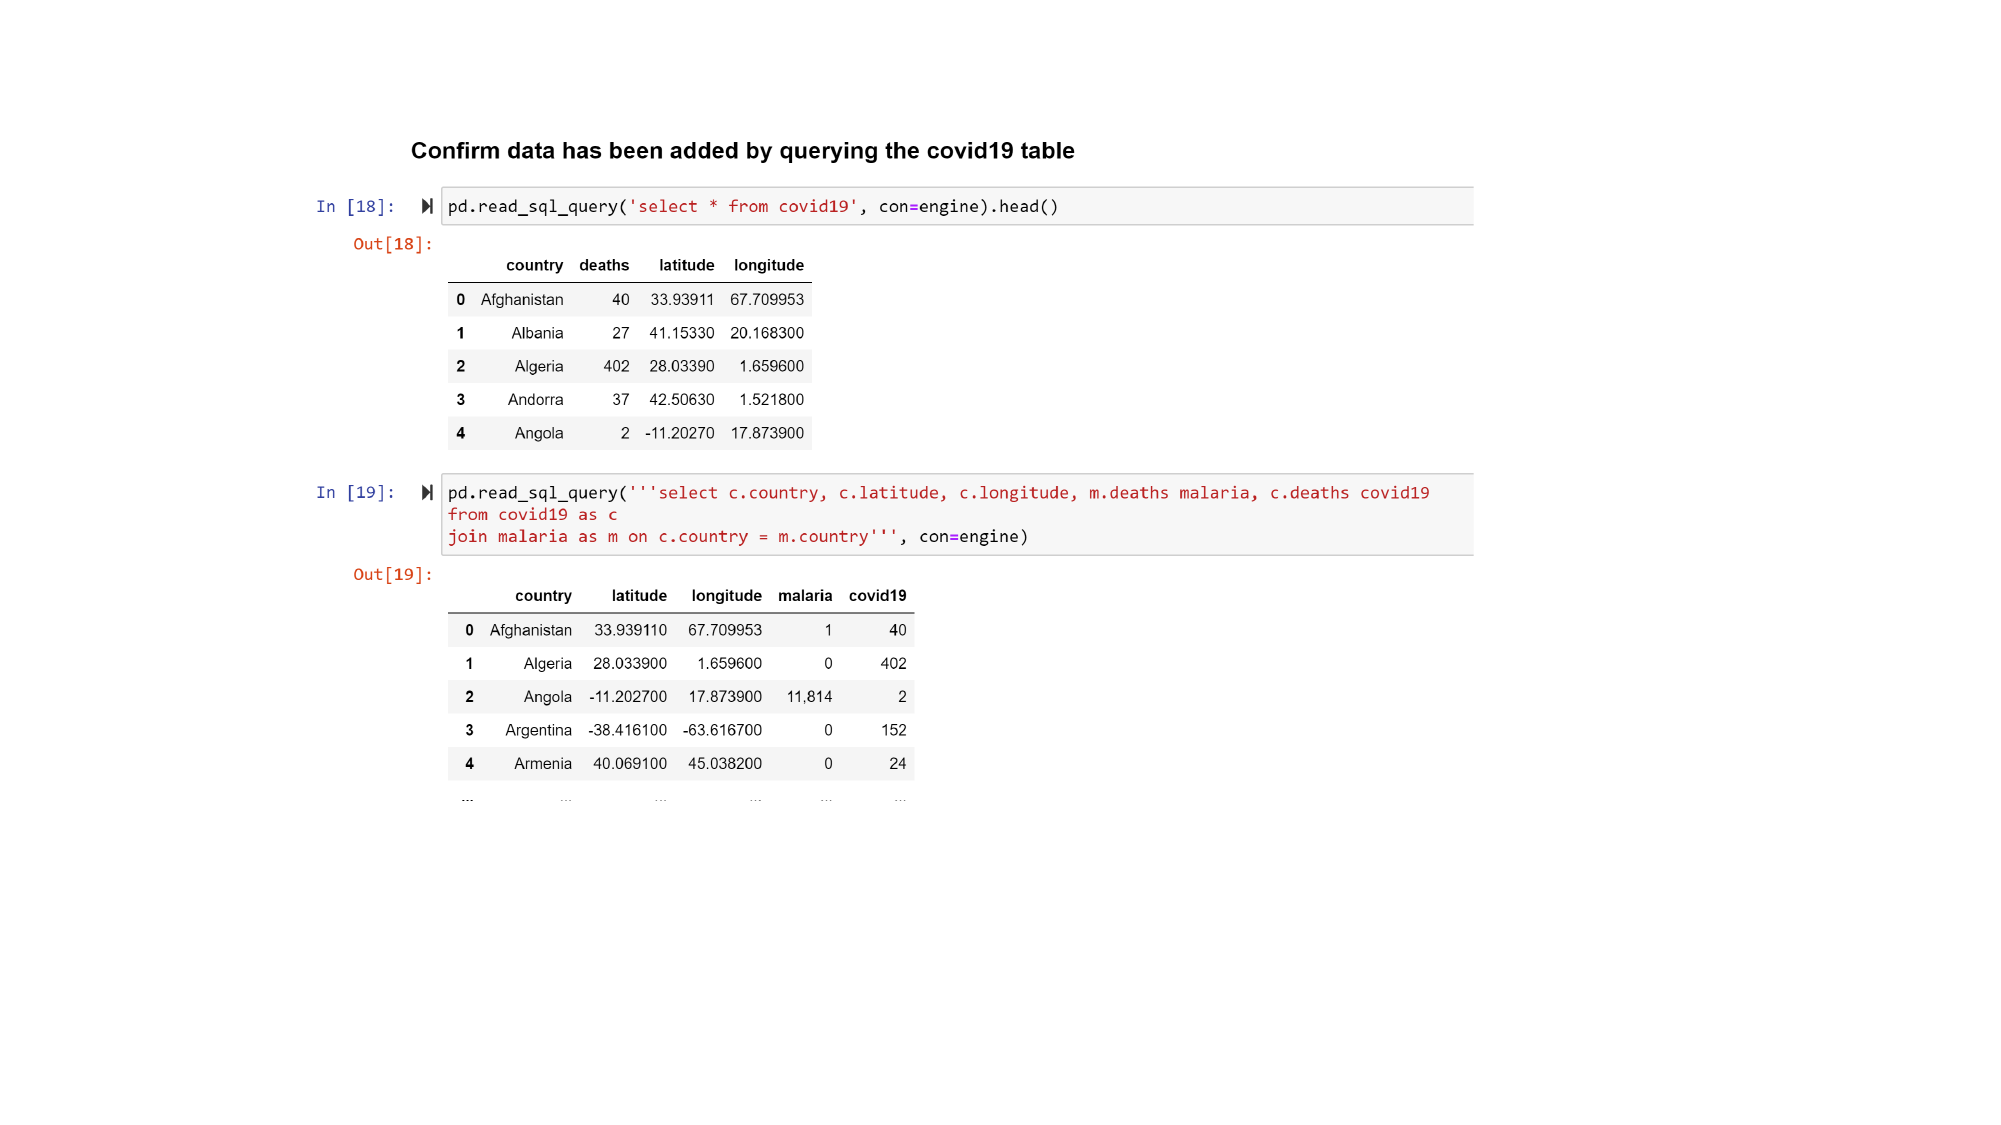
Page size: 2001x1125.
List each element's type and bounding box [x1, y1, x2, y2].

picture [257, 106, 1474, 801]
